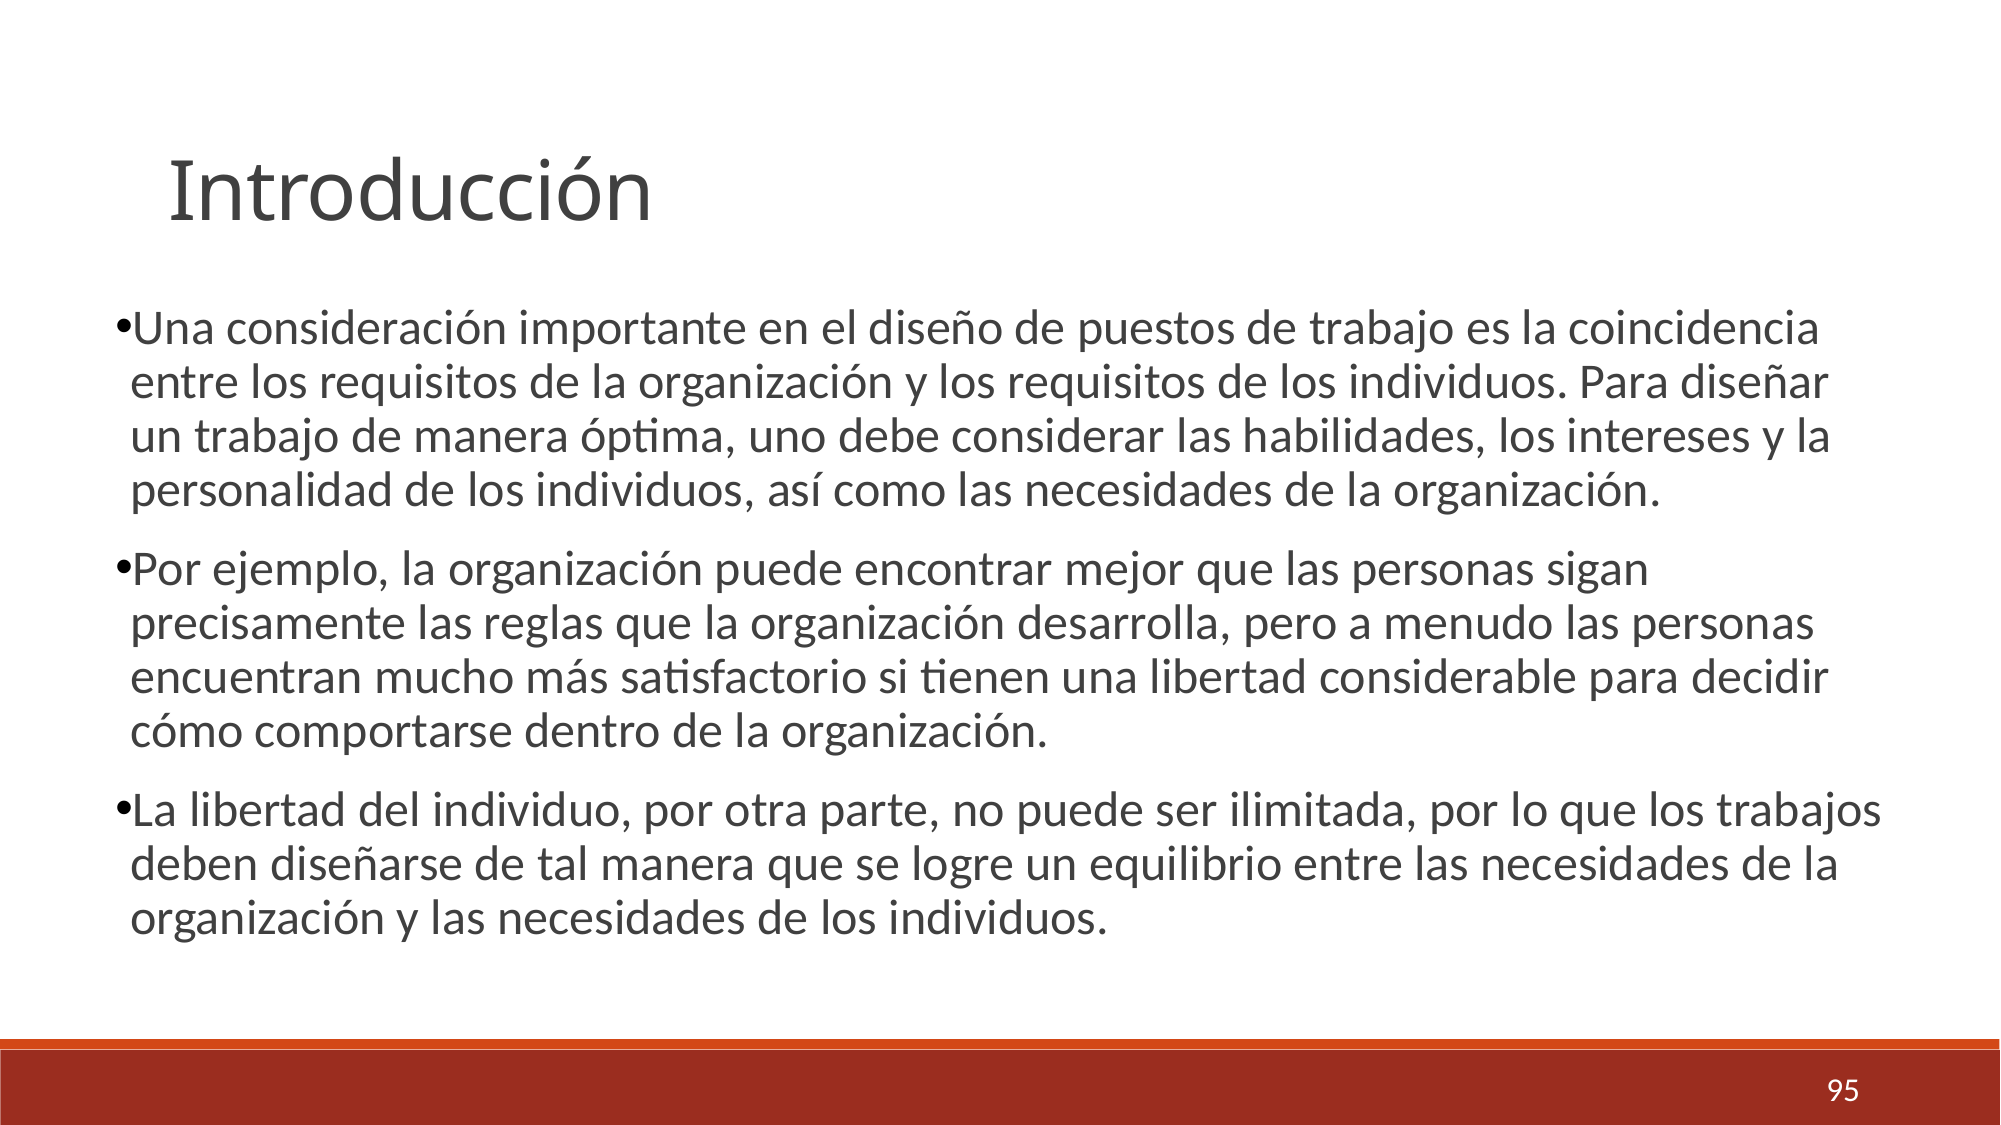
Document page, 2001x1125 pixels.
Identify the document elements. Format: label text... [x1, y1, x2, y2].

text_box Una consideración importante en el diseño de puestos de trabajo es la coincidencia entre los requisitos de la organización y los requisitos de los individuos. Para diseñar un trabajo de manera óptima, uno debe considerar las habilidades, los intereses y la personalidad de los individuos, así como las necesidades de la organización. Por ejemplo, la organización puede encontrar mejor que las personas sigan precisamente las reglas que la organización desarrolla, pero a menudo las personas encuentran mucho más satisfactorio si tienen una libertad considerable para decidir cómo comportarse dentro de la organización. La libertad del individuo, por otra parte, no puede ser ilimitada, por lo que los trabajos deben diseñarse de tal manera que se logre un equilibrio entre las necesidades de la organización y las necesidades de los individuos. [100, 294, 1901, 845]
text_box Introducción [154, 145, 1875, 270]
slide_number 95 [126, 1061, 1875, 1115]
